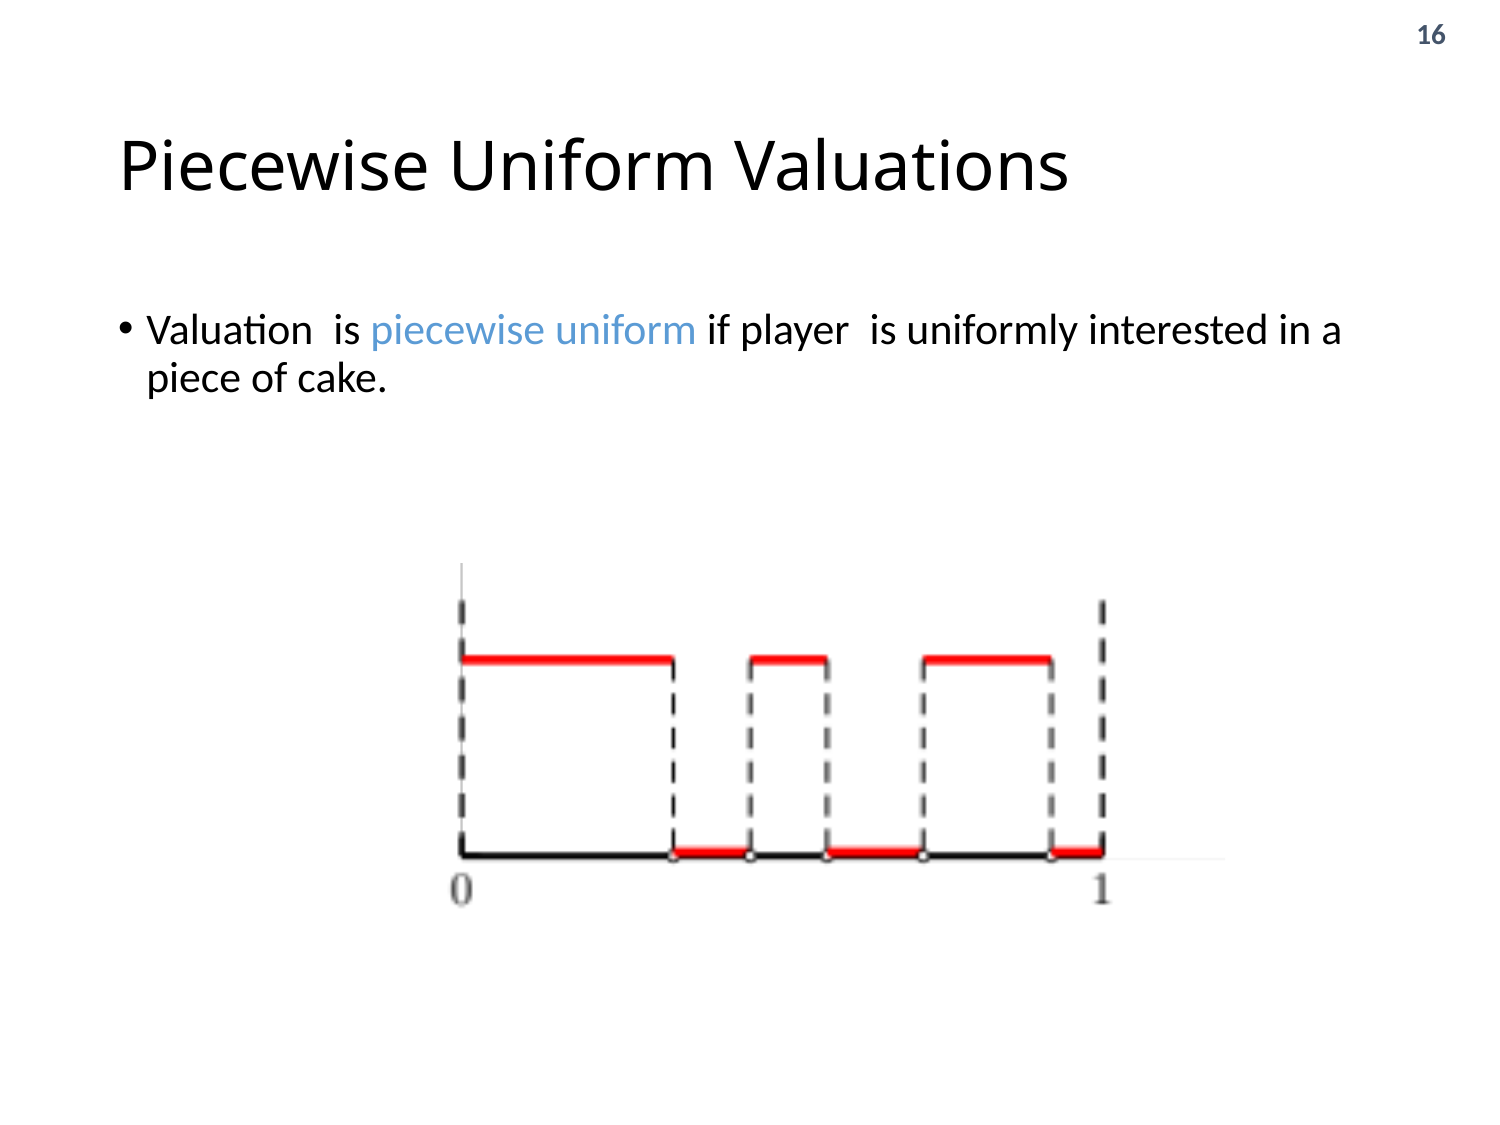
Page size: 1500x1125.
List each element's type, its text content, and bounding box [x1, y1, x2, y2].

title Piecewise Uniform Valuations [103, 59, 1397, 278]
picture [273, 563, 1226, 919]
